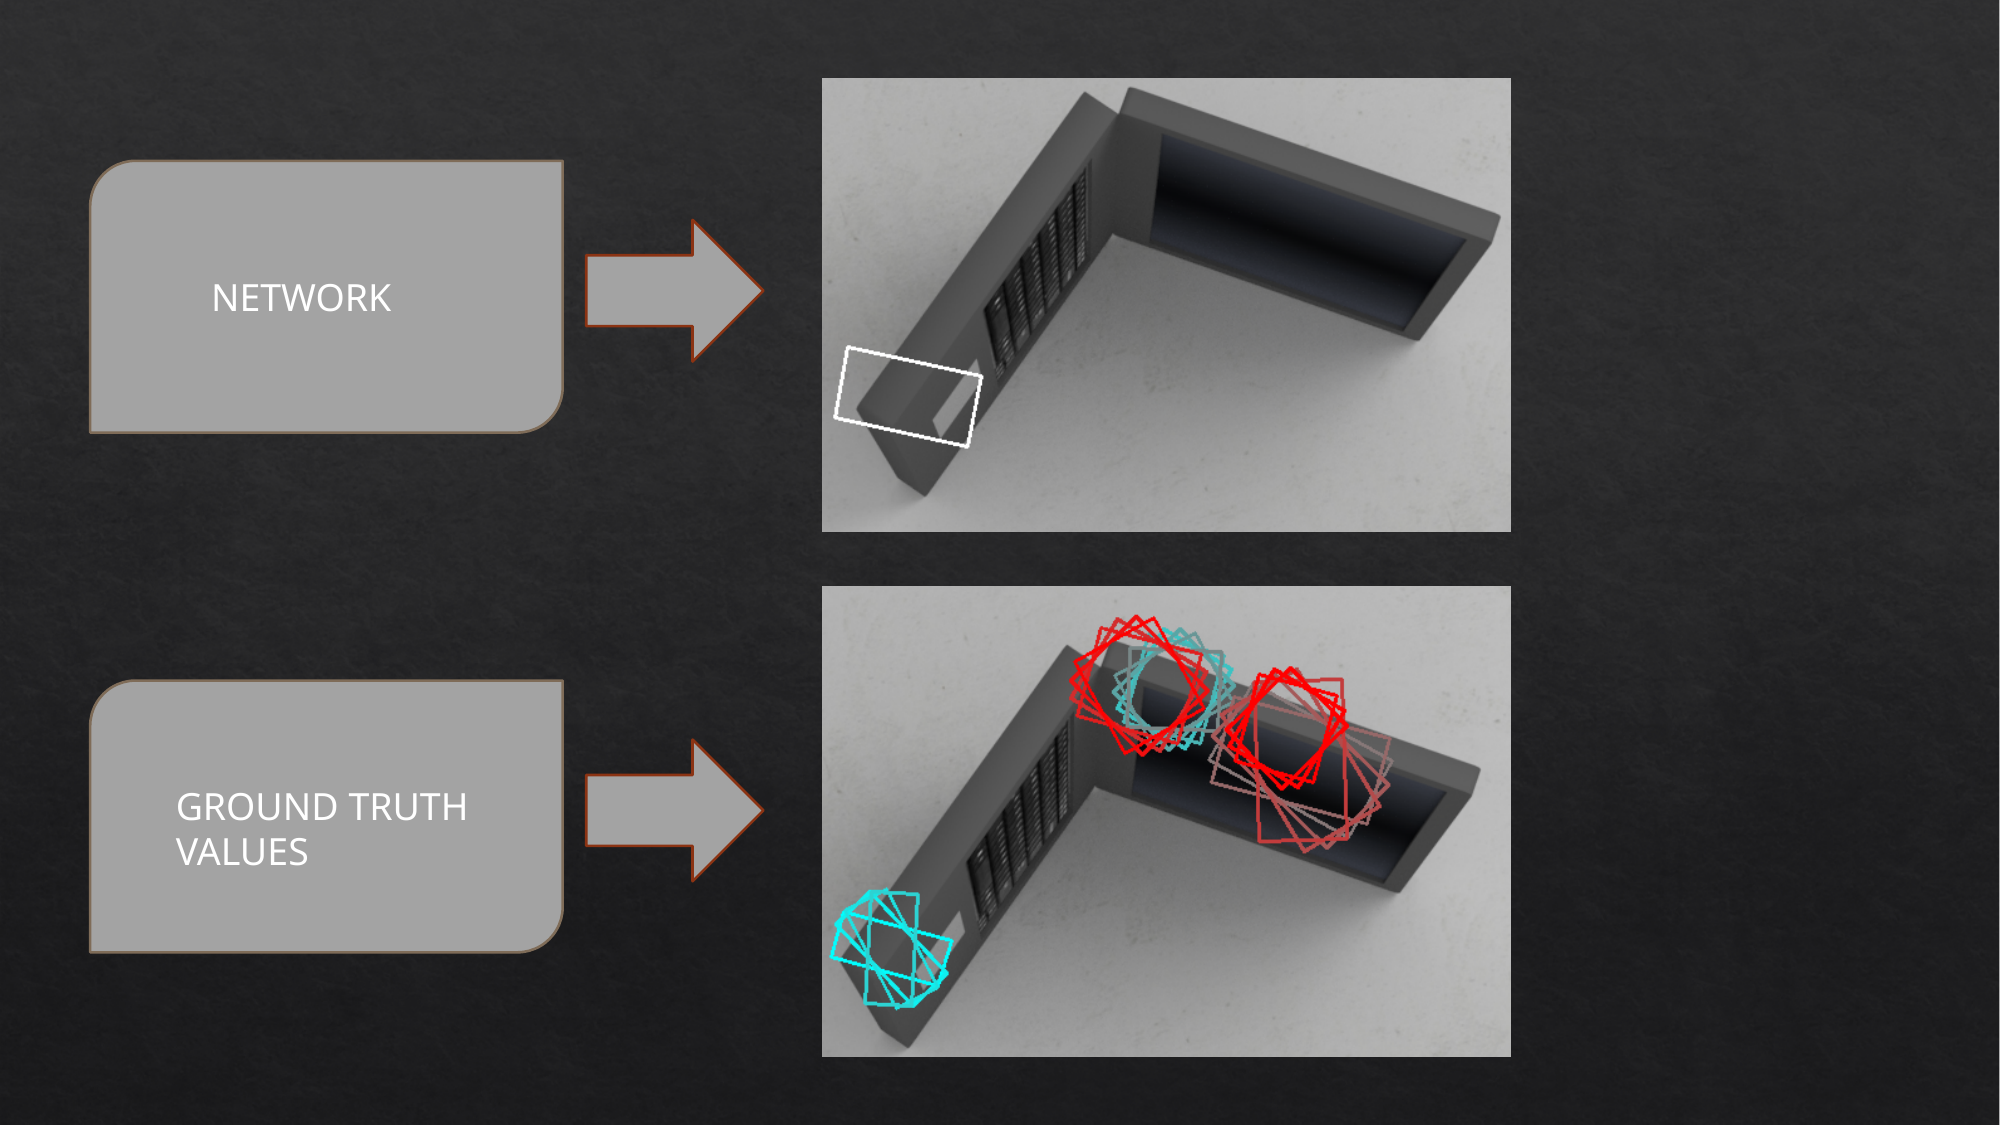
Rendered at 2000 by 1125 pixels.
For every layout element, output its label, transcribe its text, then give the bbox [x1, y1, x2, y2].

text_box [88, 679, 564, 954]
text_box GROUND TRUTH VALUES [161, 775, 528, 881]
text_box [88, 159, 564, 434]
picture [822, 77, 1512, 533]
text_box [584, 738, 765, 883]
text_box [584, 218, 765, 363]
picture [822, 585, 1512, 1057]
text_box NETWORK [196, 266, 539, 327]
